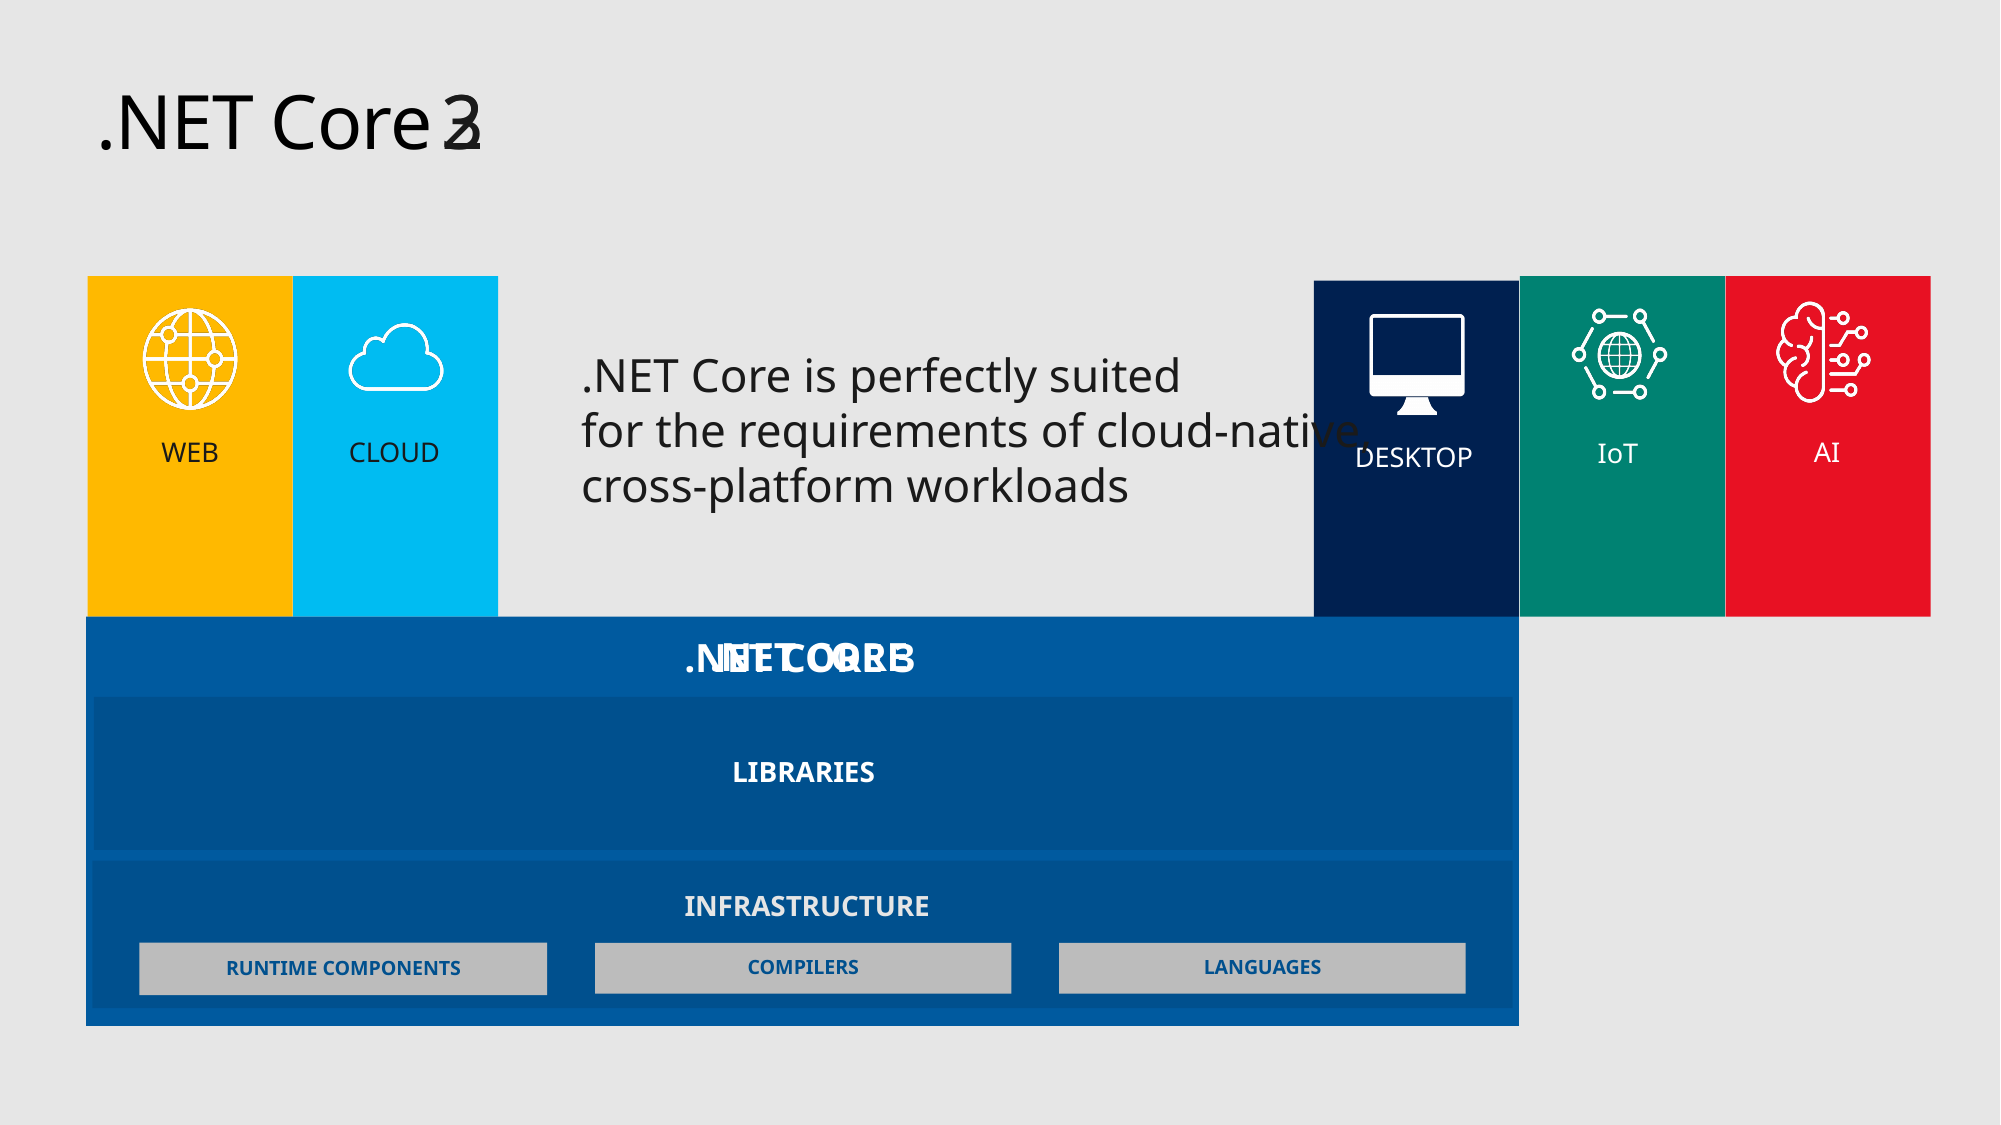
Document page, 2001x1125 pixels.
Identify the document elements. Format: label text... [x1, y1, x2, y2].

text_box .NET Core is perfectly suited for the requirements of cloud-native, cross-platform workloads [550, 322, 1313, 440]
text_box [87, 275, 499, 616]
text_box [1313, 280, 1515, 616]
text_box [1725, 275, 1932, 617]
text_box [1515, 275, 1725, 617]
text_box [85, 616, 1520, 1027]
title .NET Core [96, 75, 1904, 166]
